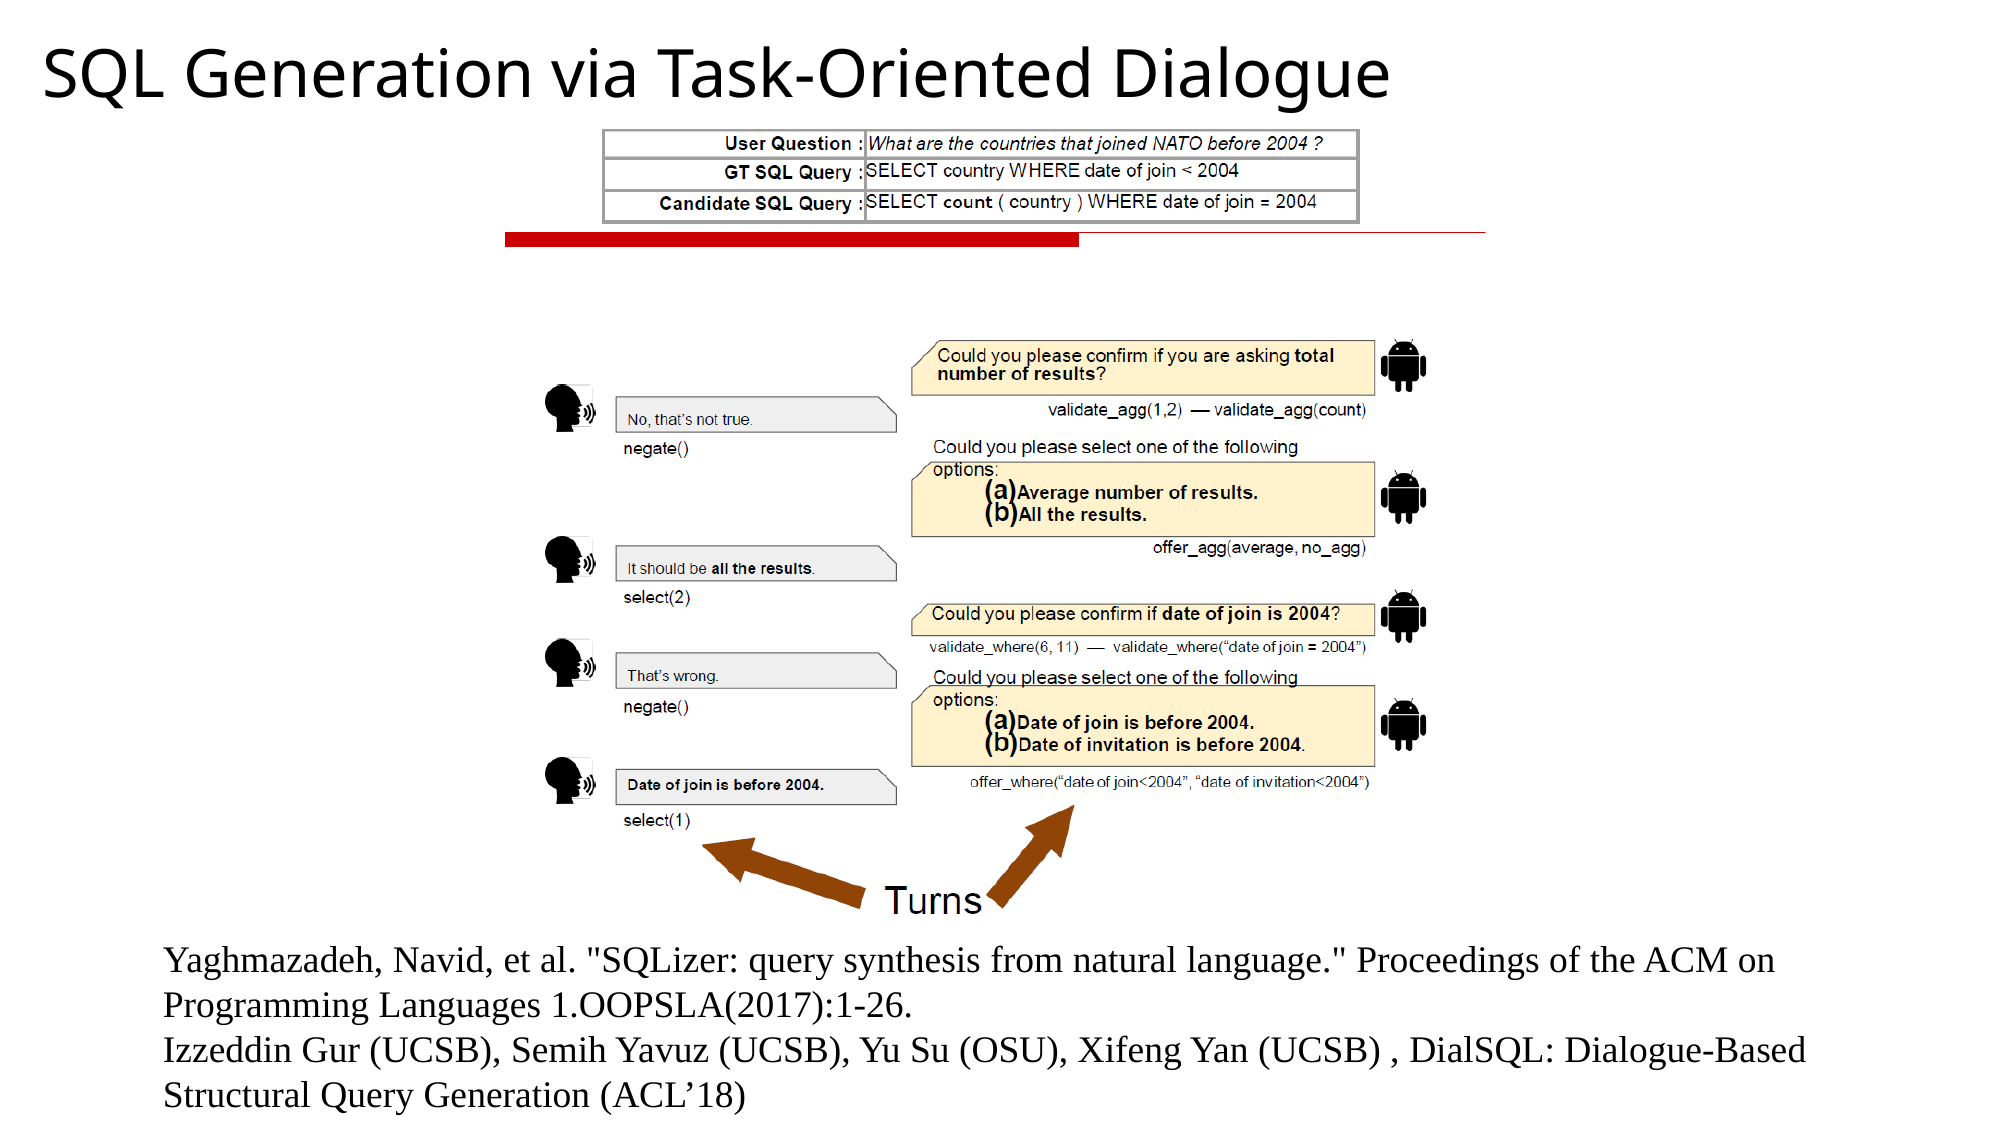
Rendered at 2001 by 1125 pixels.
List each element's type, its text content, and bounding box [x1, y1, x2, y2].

picture [495, 119, 1522, 923]
text_box SQL Generation via Task-Oriented Dialogue [27, 23, 1491, 119]
text_box Yaghmazadeh, Navid, et al. "SQLizer: query synthesis from natural language." Proceedings of the ACM on Programming Languages 1.OOPSLA(2017):1-26. Izzeddin Gur (UCSB), Semih Yavuz (UCSB), Yu Su (OSU), Xifeng Yan (UCSB) , DialSQL: Dialogue-Based Structural Query Generation (ACL’18) [148, 928, 1955, 1123]
